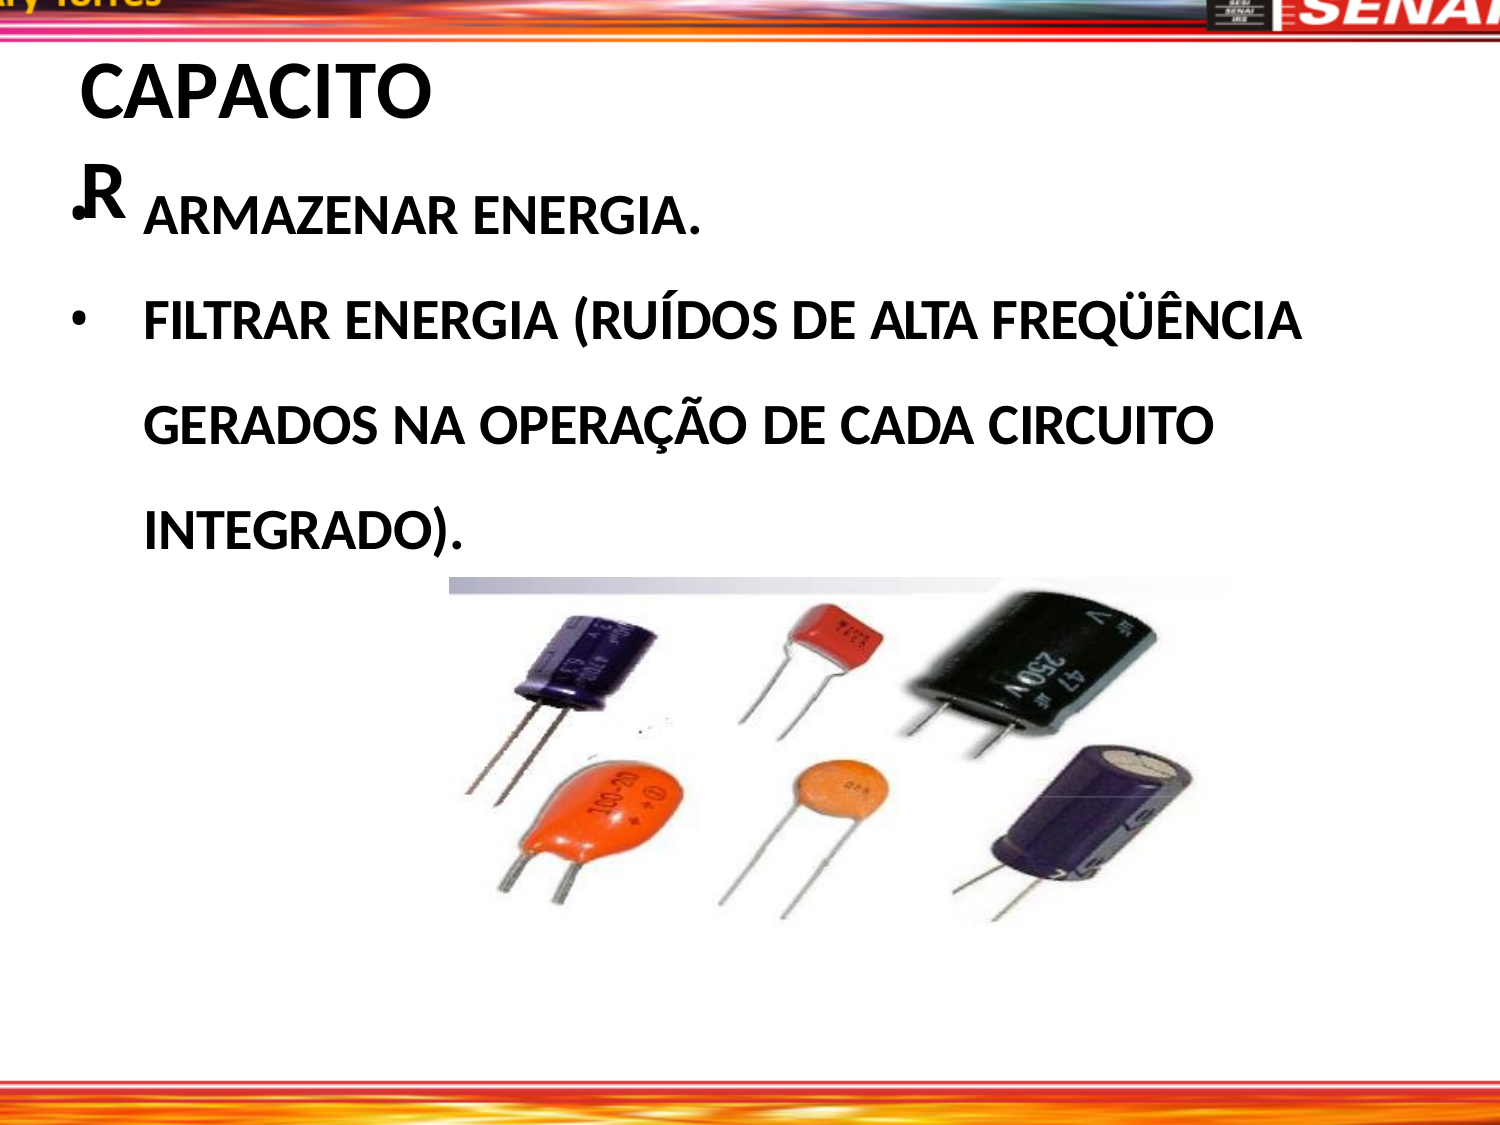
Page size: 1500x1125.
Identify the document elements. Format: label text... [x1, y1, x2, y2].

text_box ARMAZENAR ENERGIA. FILTRAR ENERGIA (RUÍDOS DE ALTA FREQÜÊNCIA GERADOS NA OPERAÇÃO DE CADA CIRCUITO INTEGRADO). [66, 139, 1323, 562]
picture [0, 0, 1500, 1125]
title CAPACITOR [77, 32, 473, 139]
